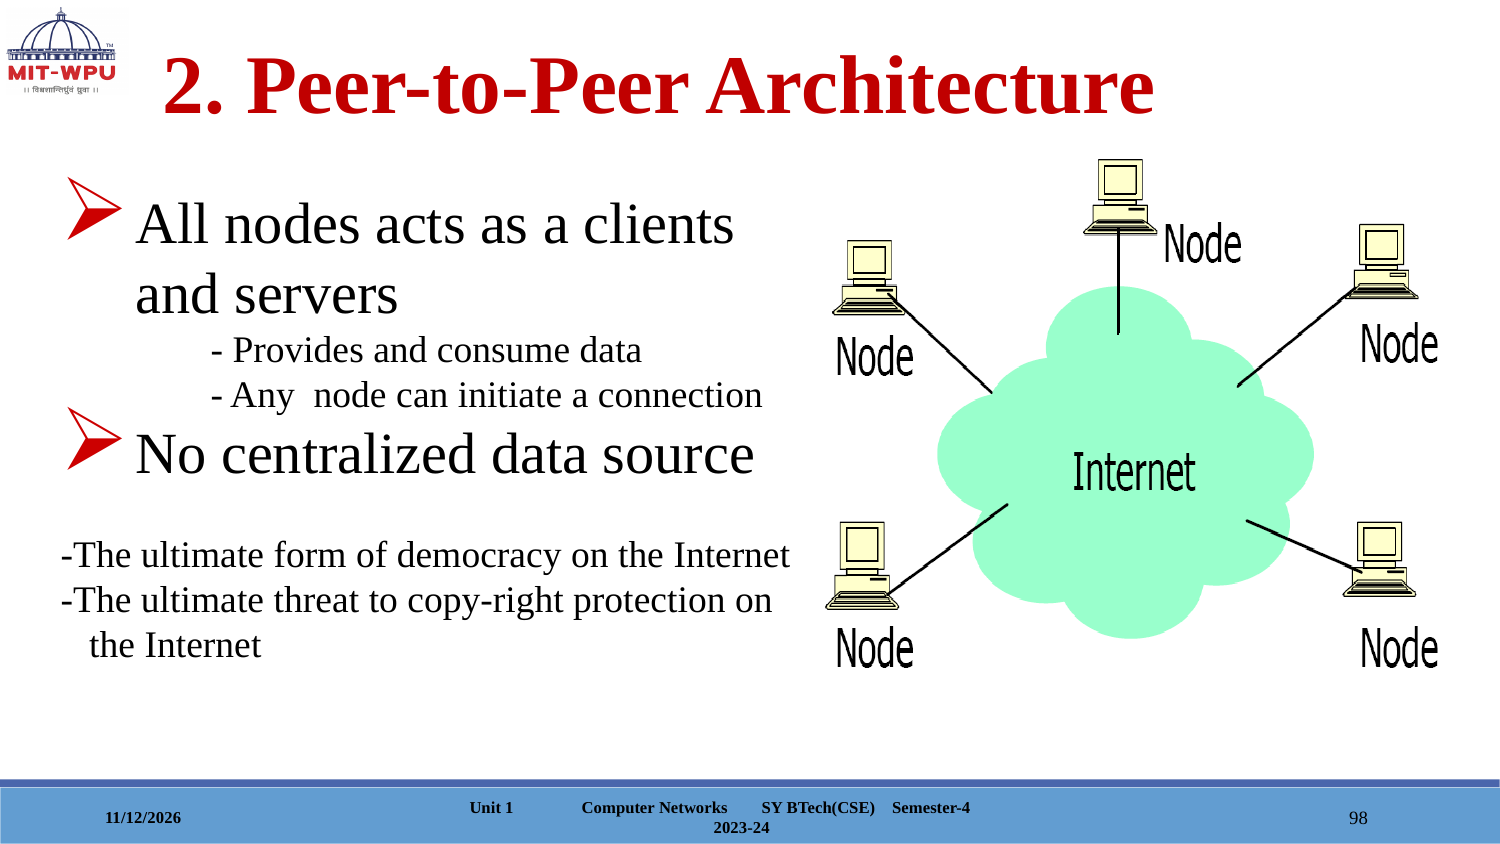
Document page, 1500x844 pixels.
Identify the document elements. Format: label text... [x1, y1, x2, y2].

picture [822, 135, 1442, 700]
text_box 2. Peer-to-Peer Architecture [151, 24, 1406, 105]
text_box All nodes acts as a clients and servers - Provides and consume data - Any node can initiate a connection No centralized data source -The ultimate form of democracy on the Internet -The ultimate threat to copy-right protection on the Internet [45, 177, 823, 722]
footer Unit 1 Computer Networks SY BTech(CSE) Semester-4 2023-24 [453, 794, 1047, 840]
slide_number 98 [1218, 794, 1380, 840]
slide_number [93, 794, 432, 840]
picture [6, 7, 129, 95]
